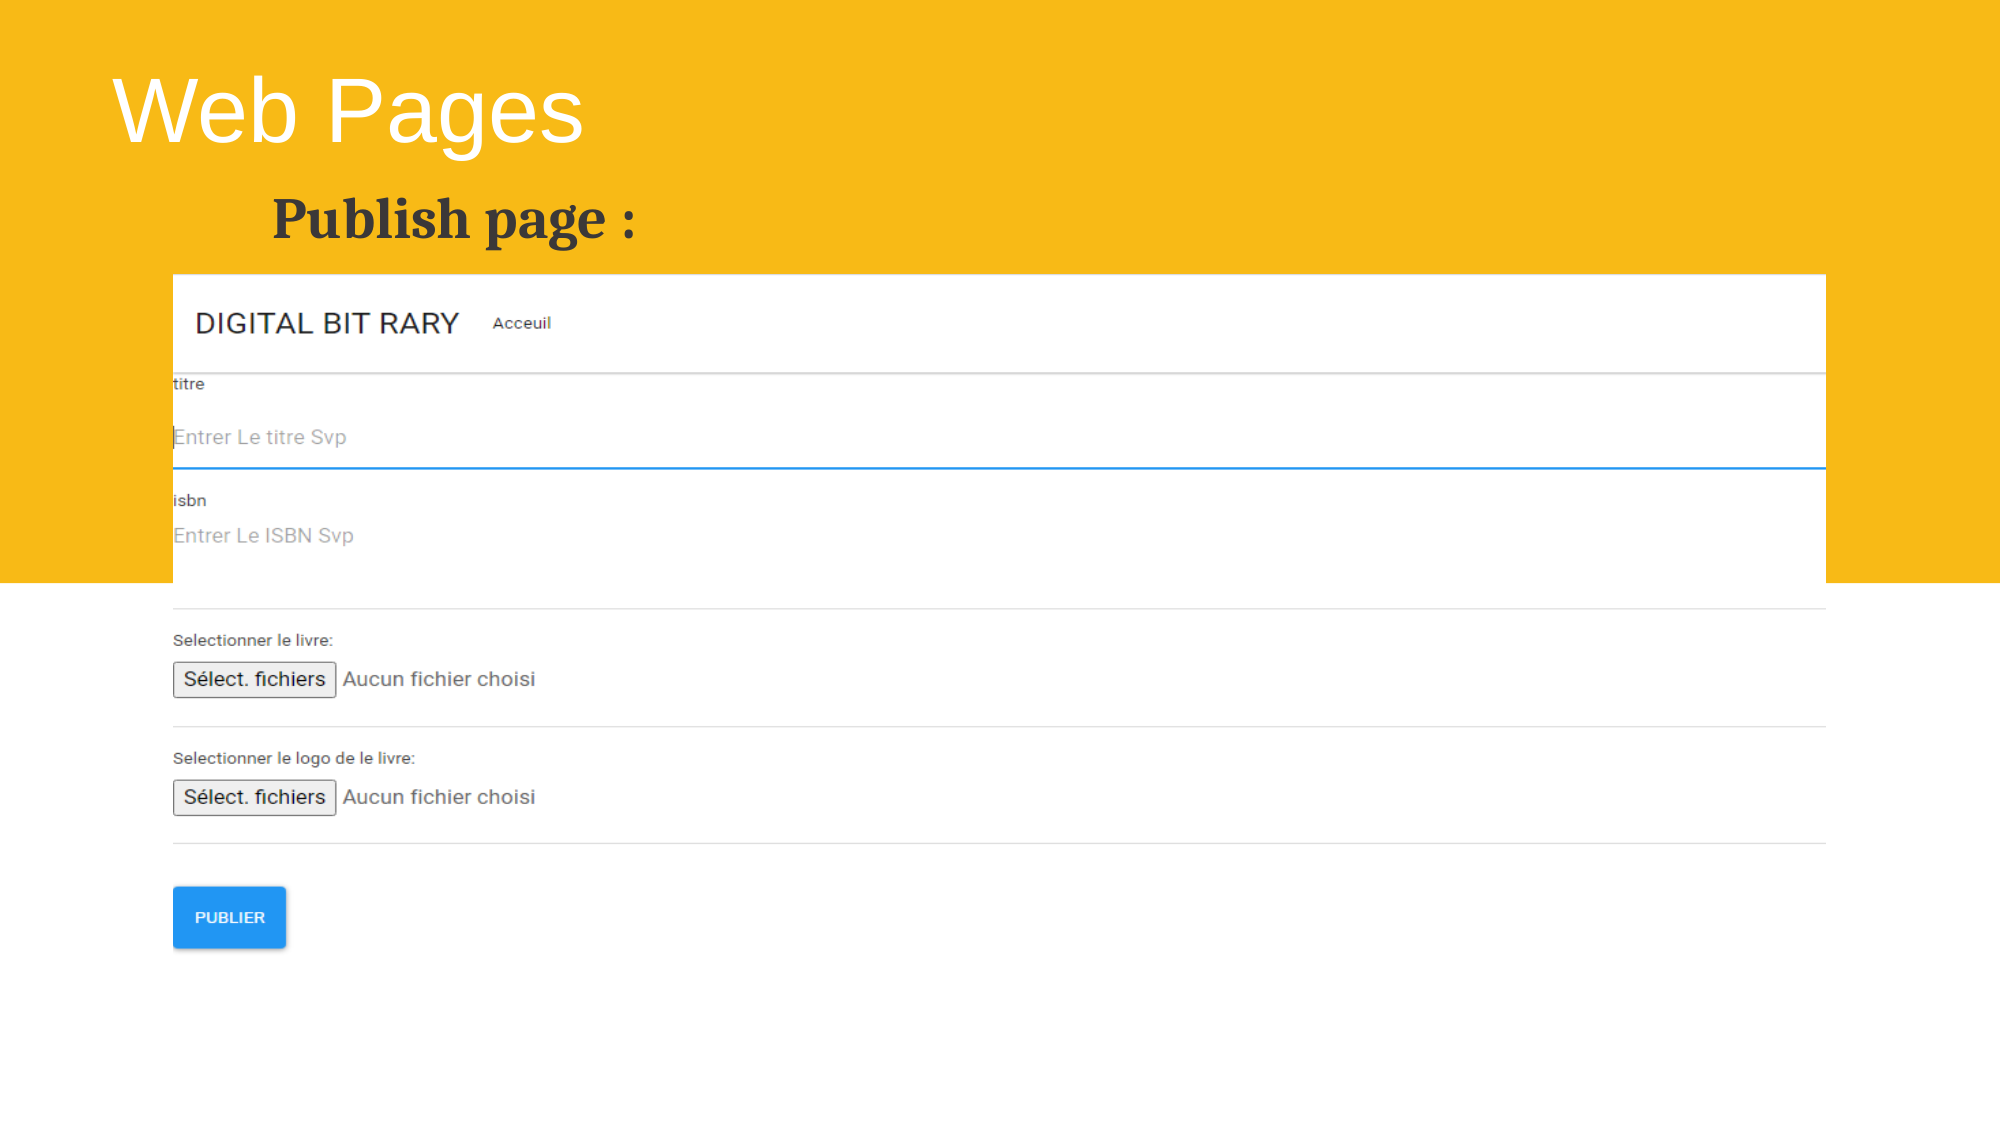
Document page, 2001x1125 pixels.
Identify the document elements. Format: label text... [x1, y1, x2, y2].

list Web Pages [98, 53, 1724, 173]
picture [173, 274, 1826, 1052]
text_box Publish page : [122, 175, 715, 295]
